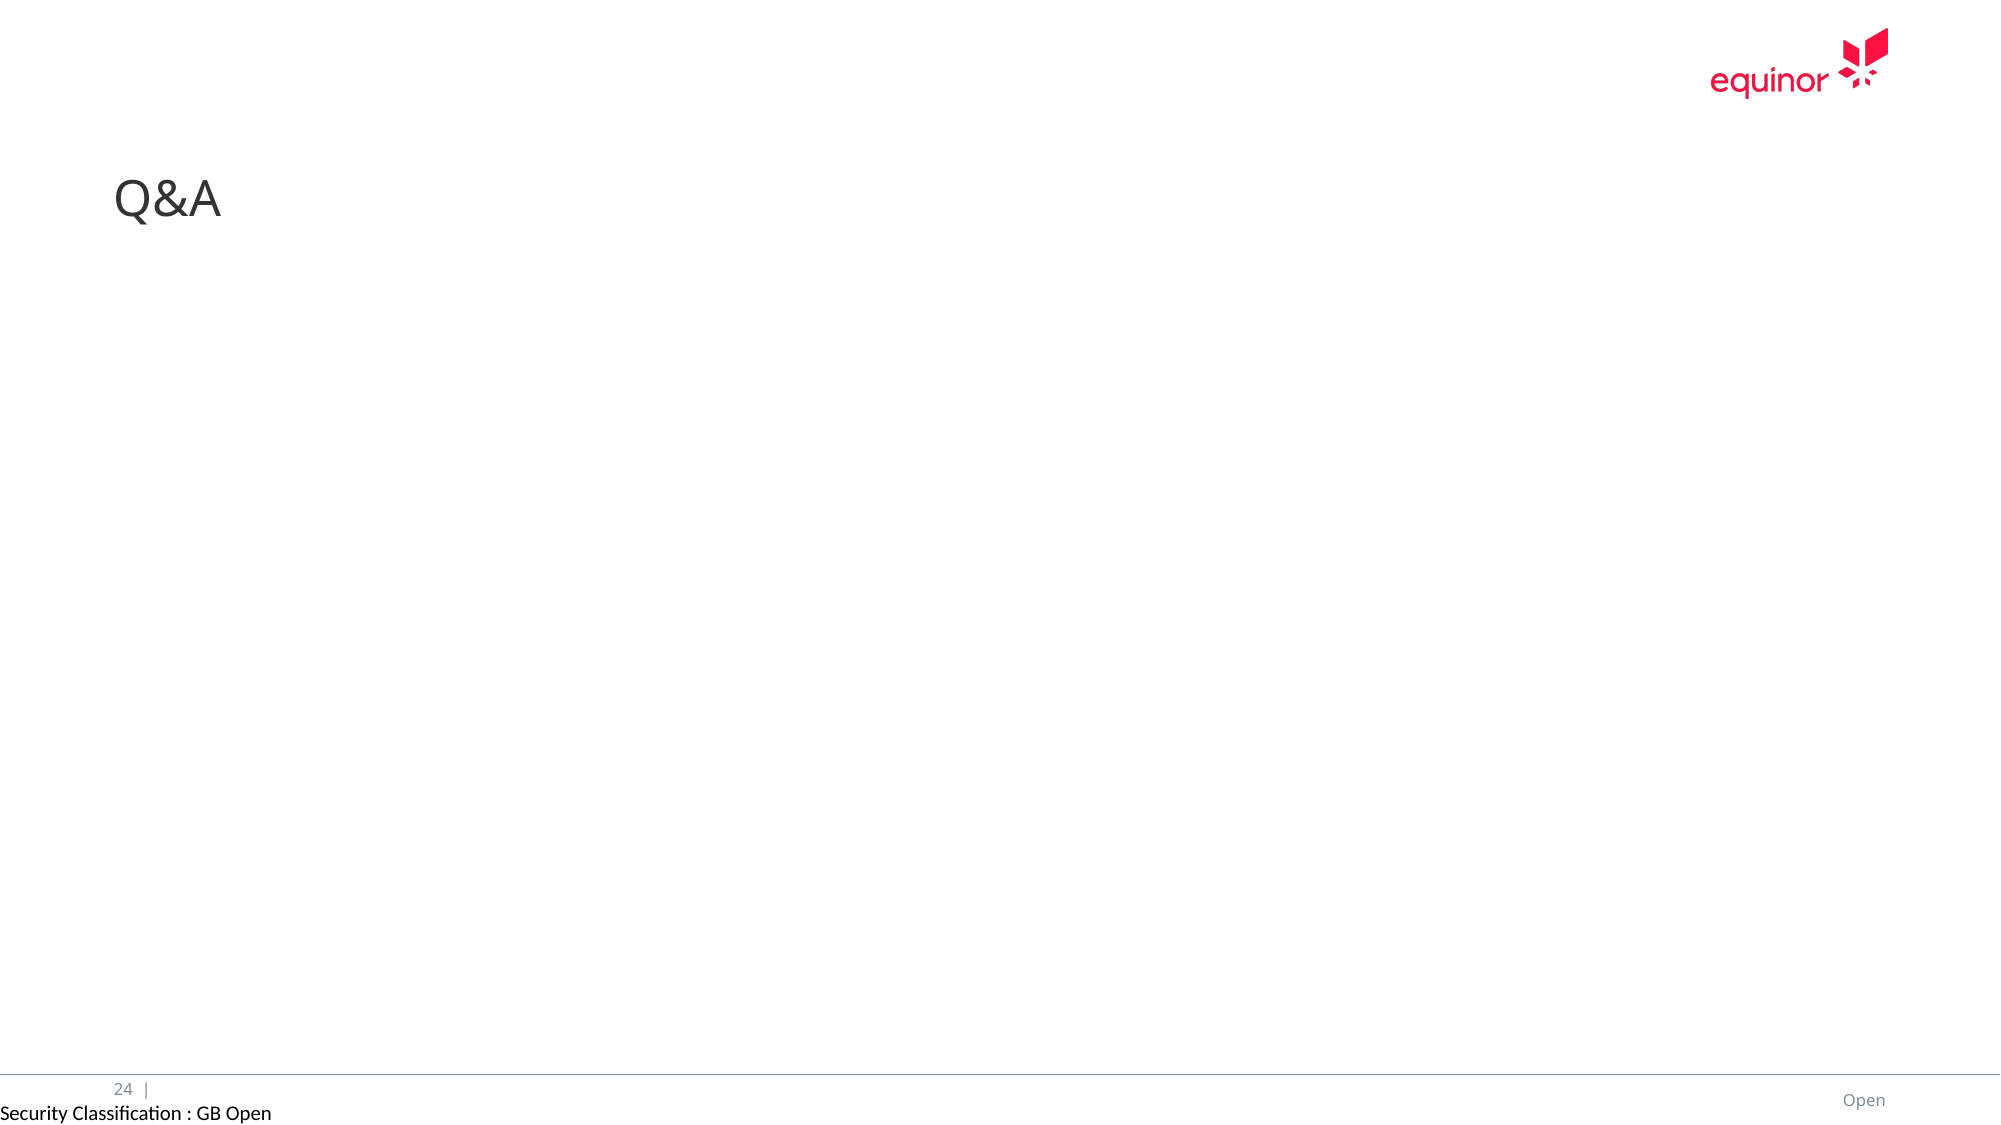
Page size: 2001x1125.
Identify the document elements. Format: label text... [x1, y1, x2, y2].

picture [1711, 28, 1888, 99]
title Q&A [114, 131, 1886, 321]
slide_number 24 | [114, 1082, 155, 1118]
